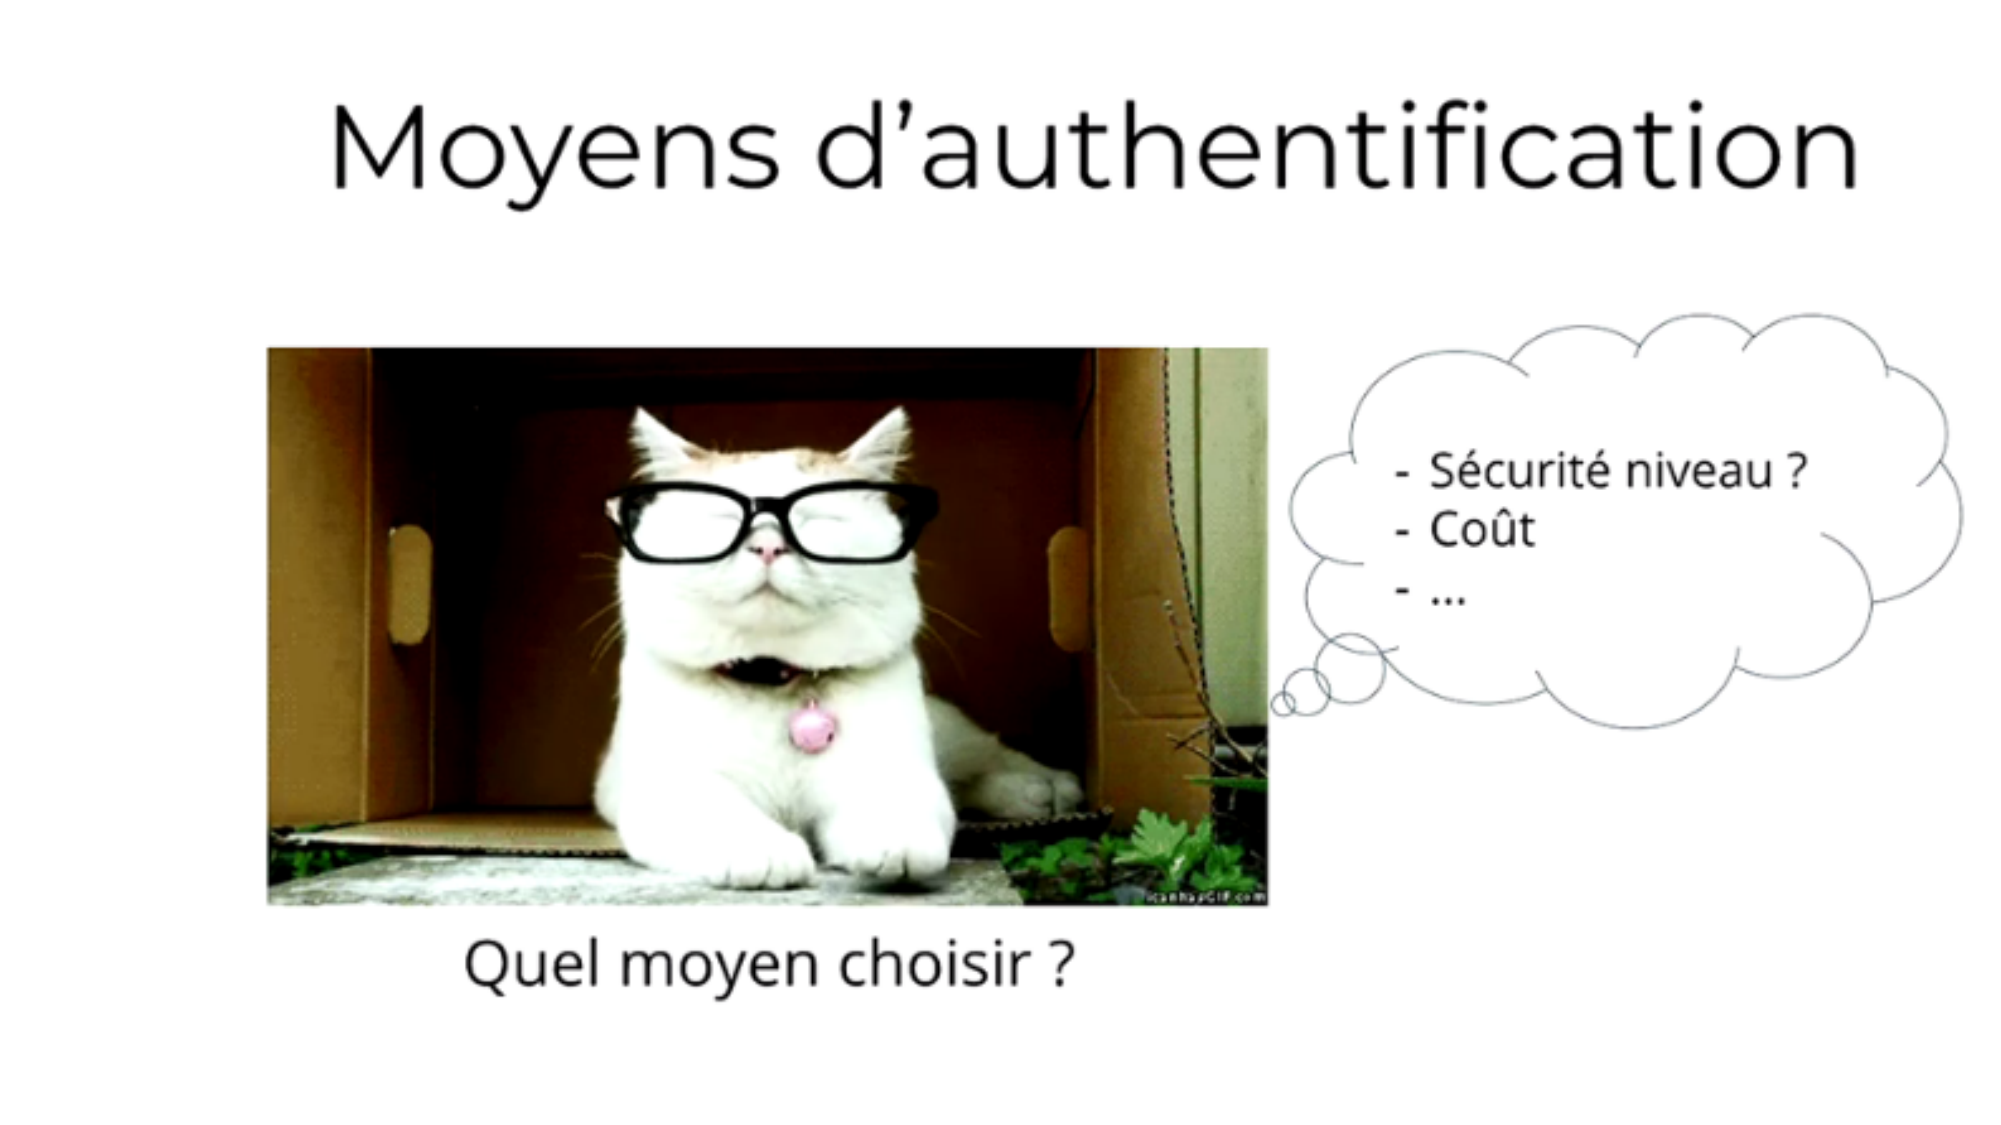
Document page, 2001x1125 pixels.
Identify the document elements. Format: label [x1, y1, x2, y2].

picture [247, 86, 1971, 1020]
